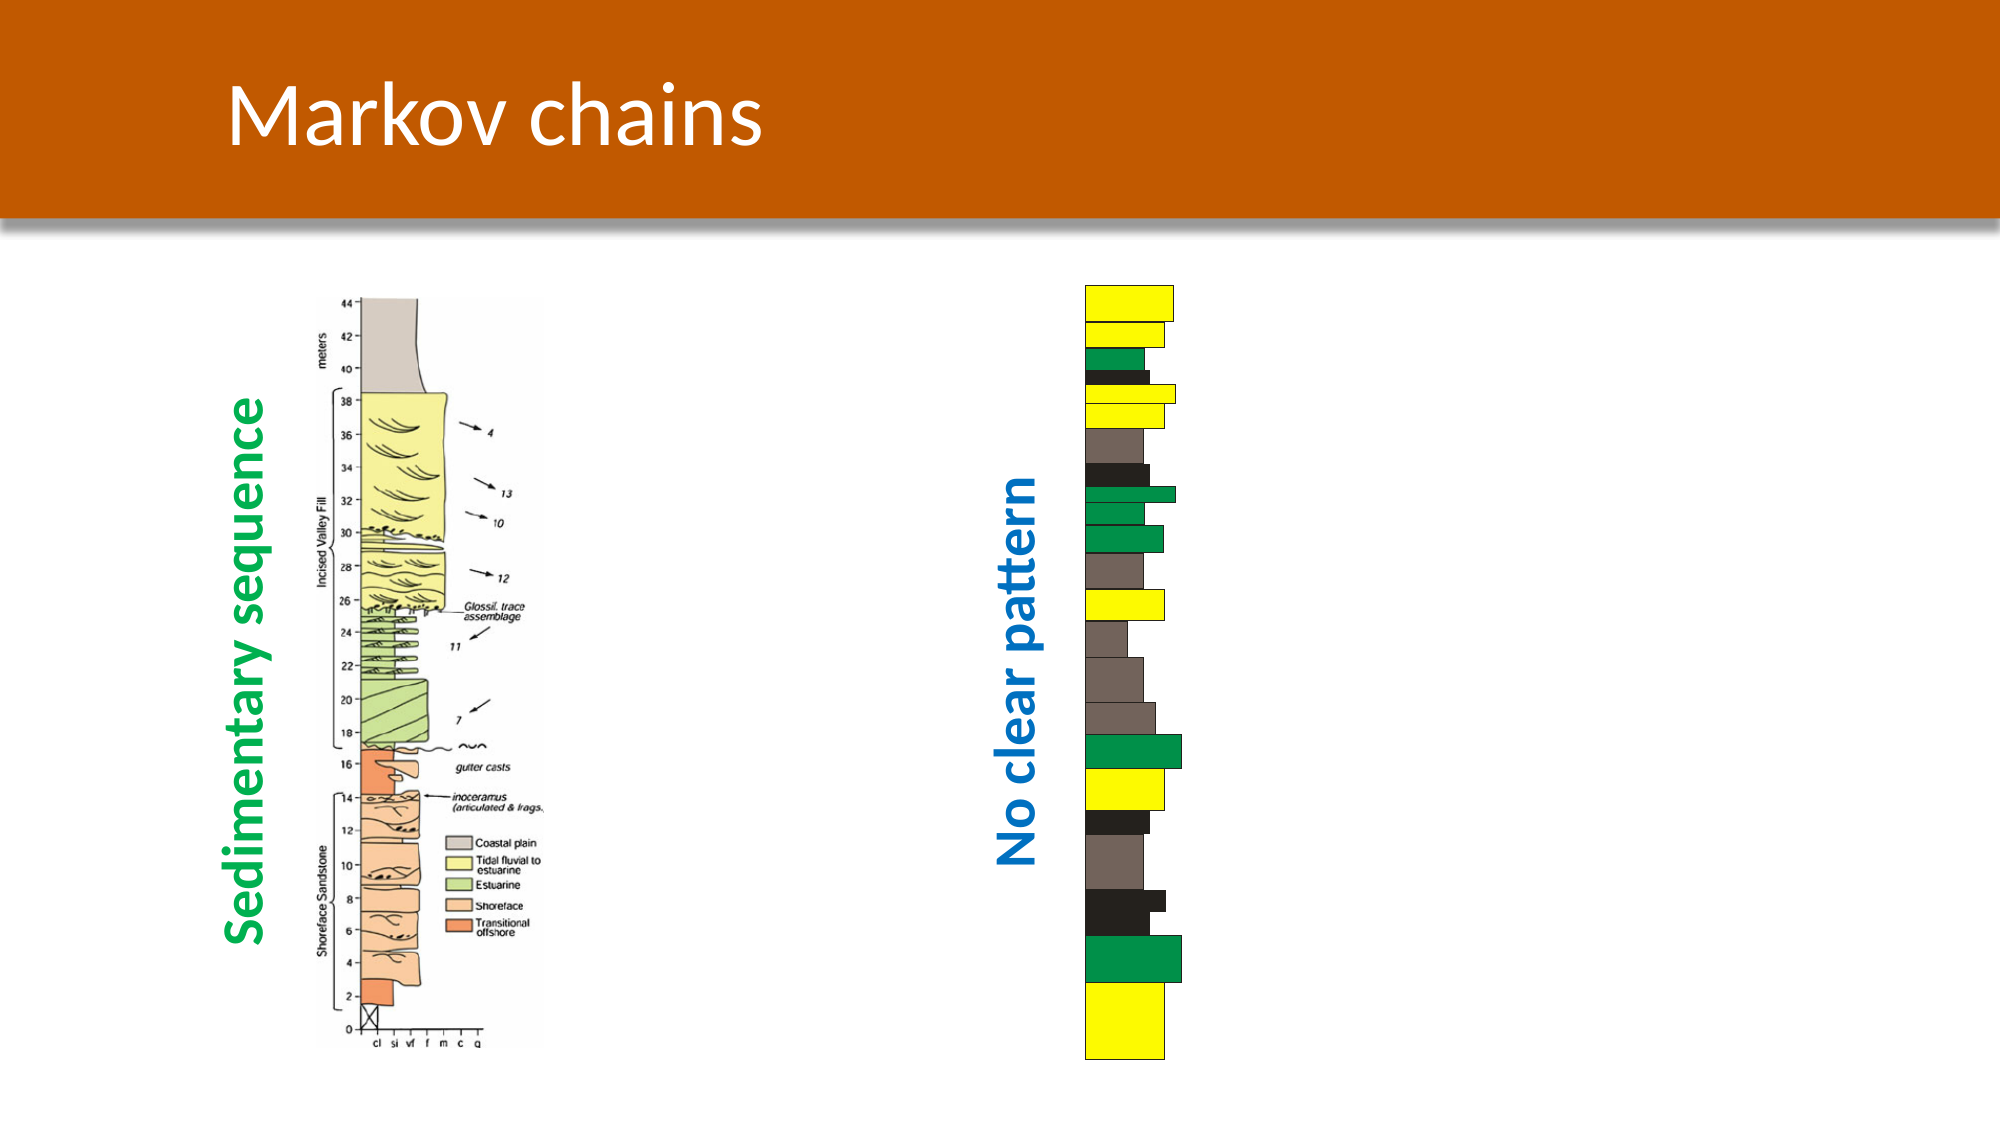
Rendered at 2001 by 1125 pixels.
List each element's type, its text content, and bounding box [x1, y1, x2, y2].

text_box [196, 265, 544, 1079]
text_box Markov chains [210, 17, 2000, 201]
text_box [0, 0, 2000, 219]
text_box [968, 265, 1185, 1079]
